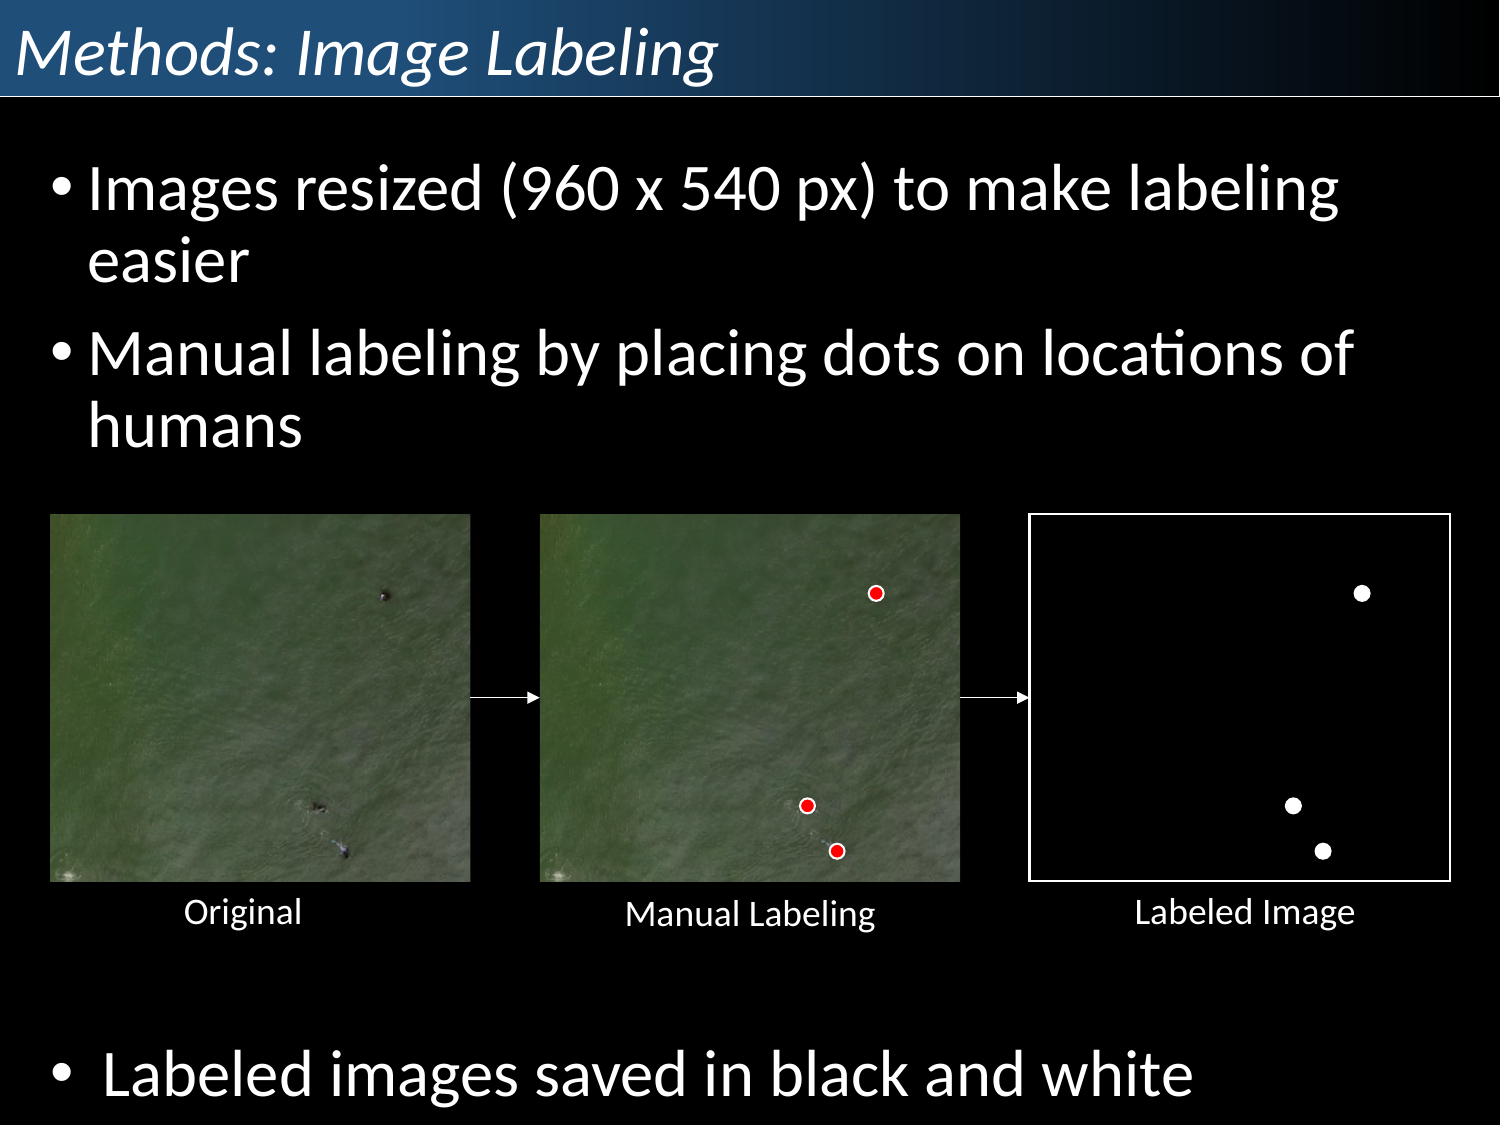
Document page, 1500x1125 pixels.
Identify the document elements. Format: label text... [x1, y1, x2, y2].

text_box Original [169, 882, 318, 939]
picture [49, 514, 471, 882]
text_box [1028, 513, 1451, 882]
picture [539, 514, 961, 882]
text_box Labeled Image [1119, 879, 1371, 939]
text_box Images resized (960 x 540 px) to make labeling easier Manual labeling by placing dots on locations of humans Labeled images saved in black and white [35, 145, 1465, 1095]
text_box Manual Labeling [609, 882, 891, 941]
text_box Methods: Image Labeling [0, 0, 1500, 97]
